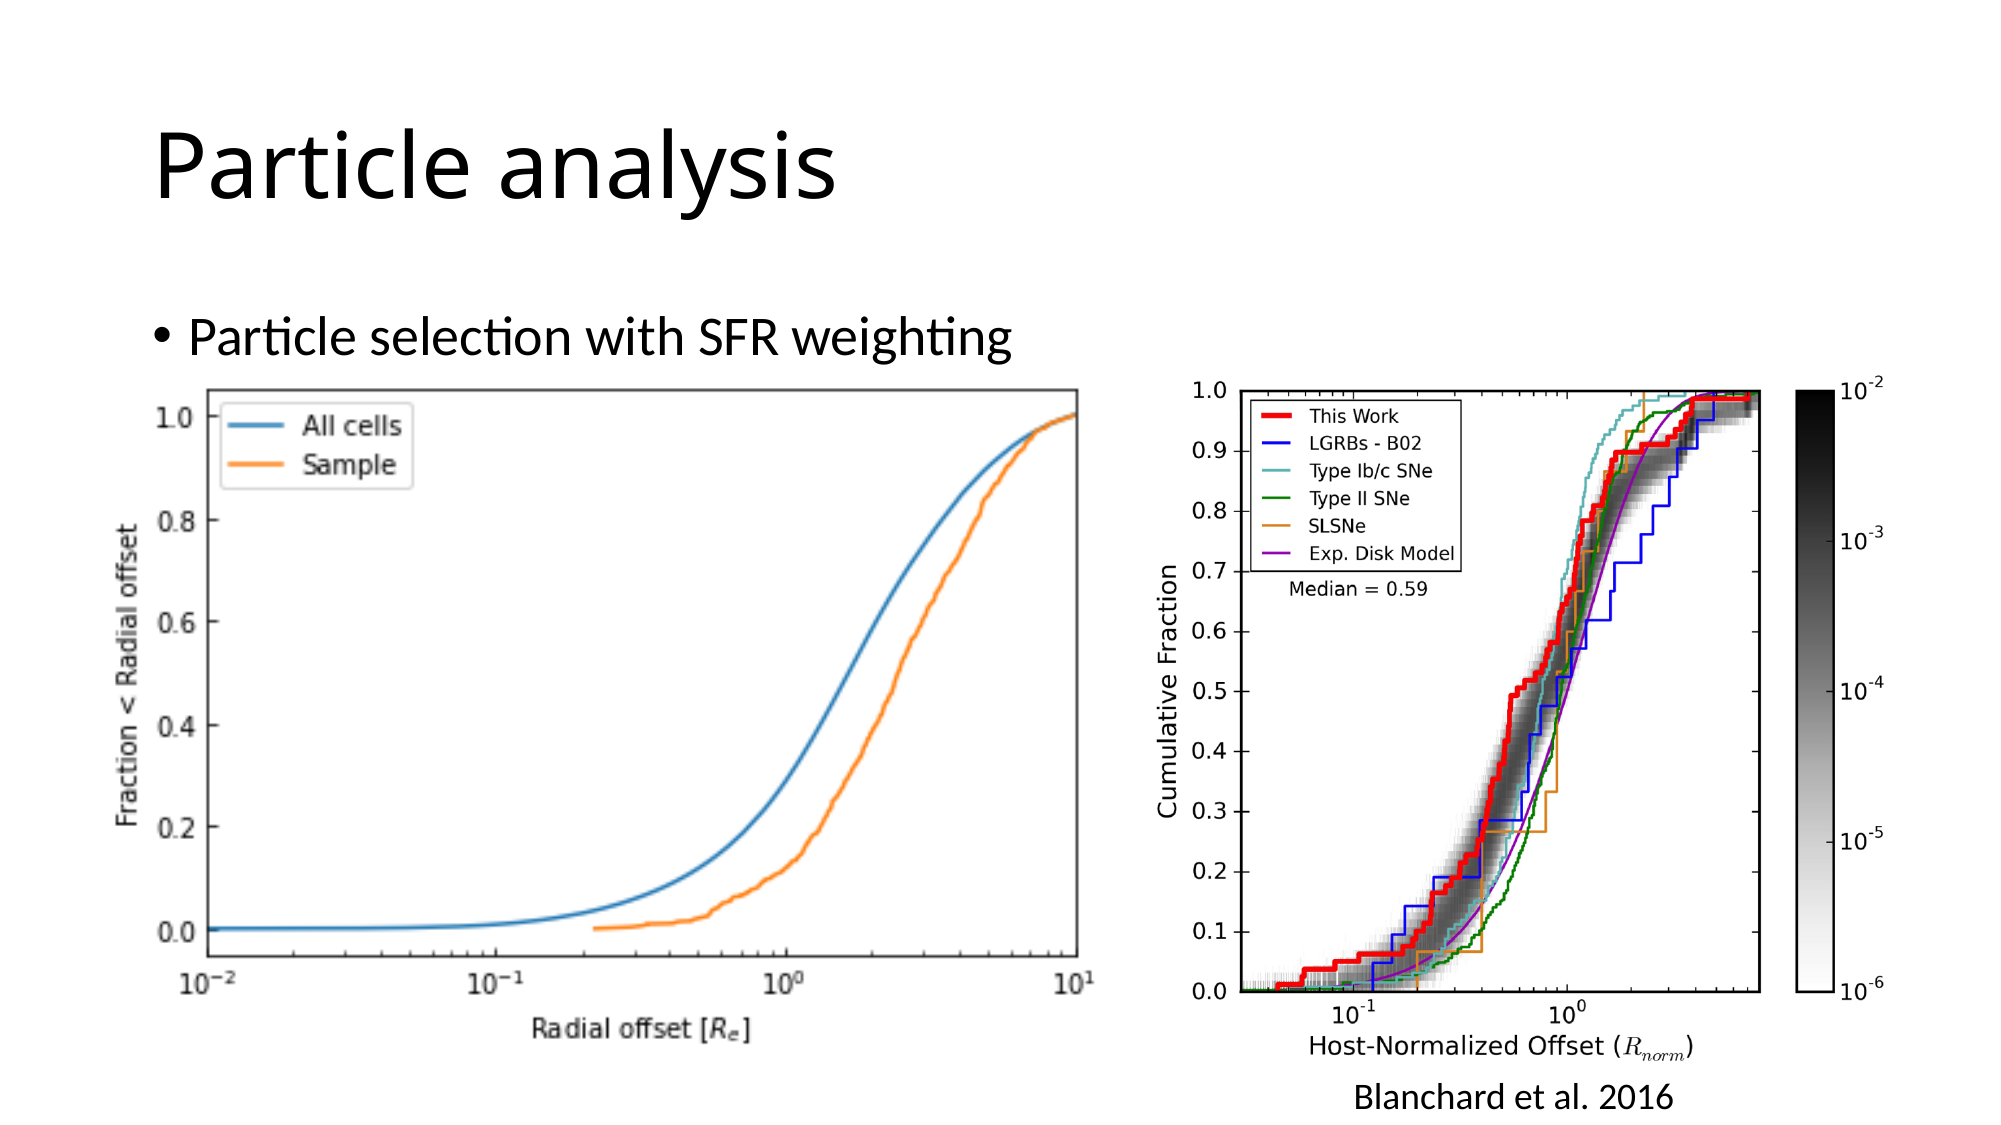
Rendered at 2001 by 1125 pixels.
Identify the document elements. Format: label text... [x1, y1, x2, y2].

picture [101, 374, 1118, 1065]
list Particle selection with SFR weighting [137, 299, 1863, 375]
title Particle analysis [137, 59, 1863, 278]
text_box Blanchard et al. 2016 [1338, 1065, 1714, 1125]
picture [1154, 374, 1899, 1065]
